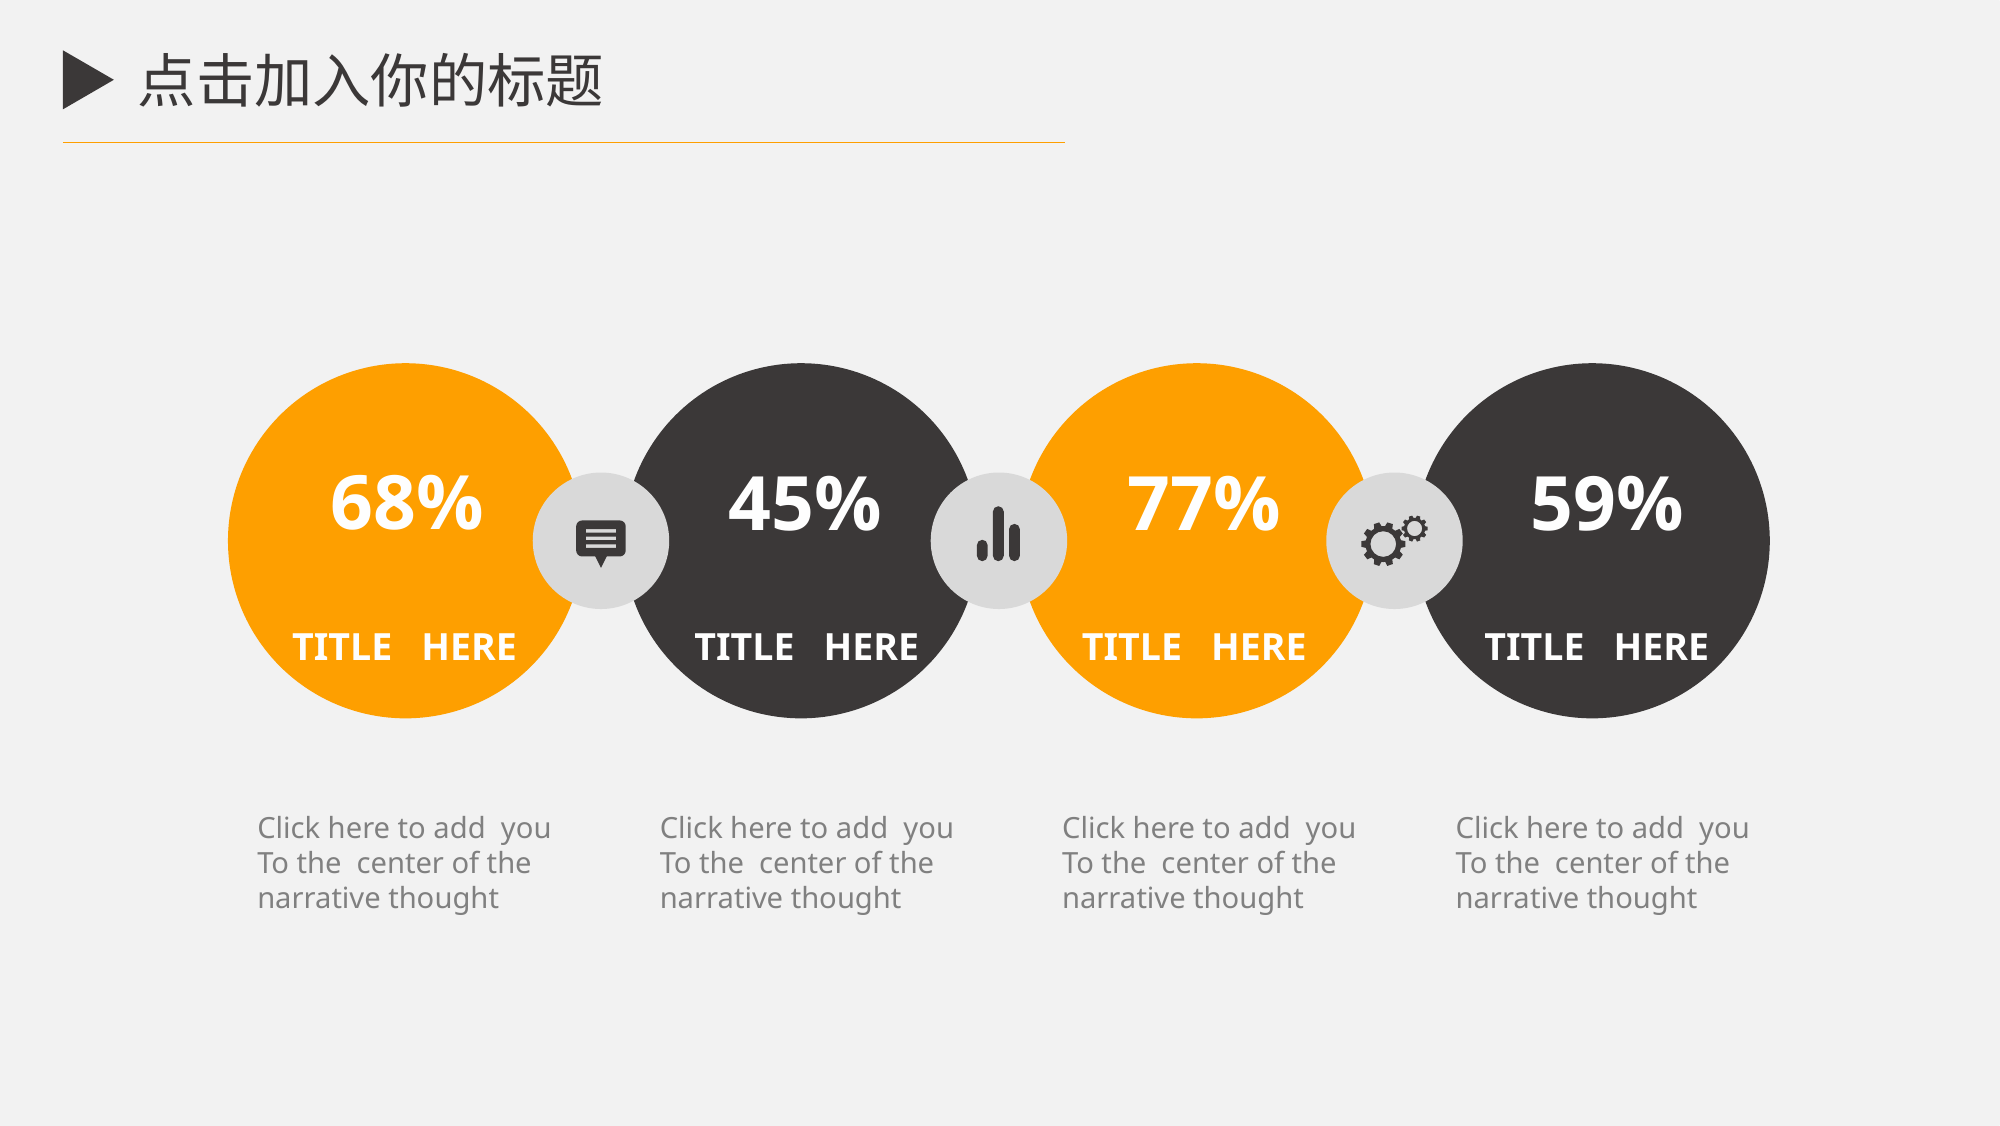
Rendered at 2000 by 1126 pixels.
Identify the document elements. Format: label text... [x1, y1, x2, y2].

text_box [1473, 676, 1711, 721]
text_box Click here to add you To the center of the narrative thought [645, 771, 969, 922]
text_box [1361, 515, 1428, 567]
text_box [976, 505, 1021, 562]
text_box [575, 520, 626, 569]
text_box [62, 44, 1066, 143]
text_box TITLE HERE [1067, 615, 1322, 676]
text_box [928, 470, 1070, 612]
text_box [1078, 676, 1315, 721]
text_box 59% [1485, 447, 1699, 553]
text_box 77% [1082, 447, 1296, 553]
text_box [682, 676, 920, 721]
text_box [287, 676, 524, 721]
text_box [225, 361, 573, 669]
text_box [1028, 361, 1365, 670]
text_box TITLE HERE [277, 615, 532, 676]
text_box Click here to add you To the center of the narrative thought [1440, 771, 1765, 922]
text_box [1424, 361, 1772, 672]
text_box TITLE HERE [679, 615, 935, 676]
text_box Click here to add you To the center of the narrative thought [242, 771, 567, 922]
text_box Click here to add you To the center of the narrative thought [1047, 771, 1372, 922]
text_box 68% [285, 446, 499, 552]
text_box 45% [684, 448, 898, 554]
text_box [632, 361, 969, 673]
text_box [1324, 470, 1465, 612]
text_box TITLE HERE [1469, 615, 1725, 676]
text_box [530, 470, 672, 612]
